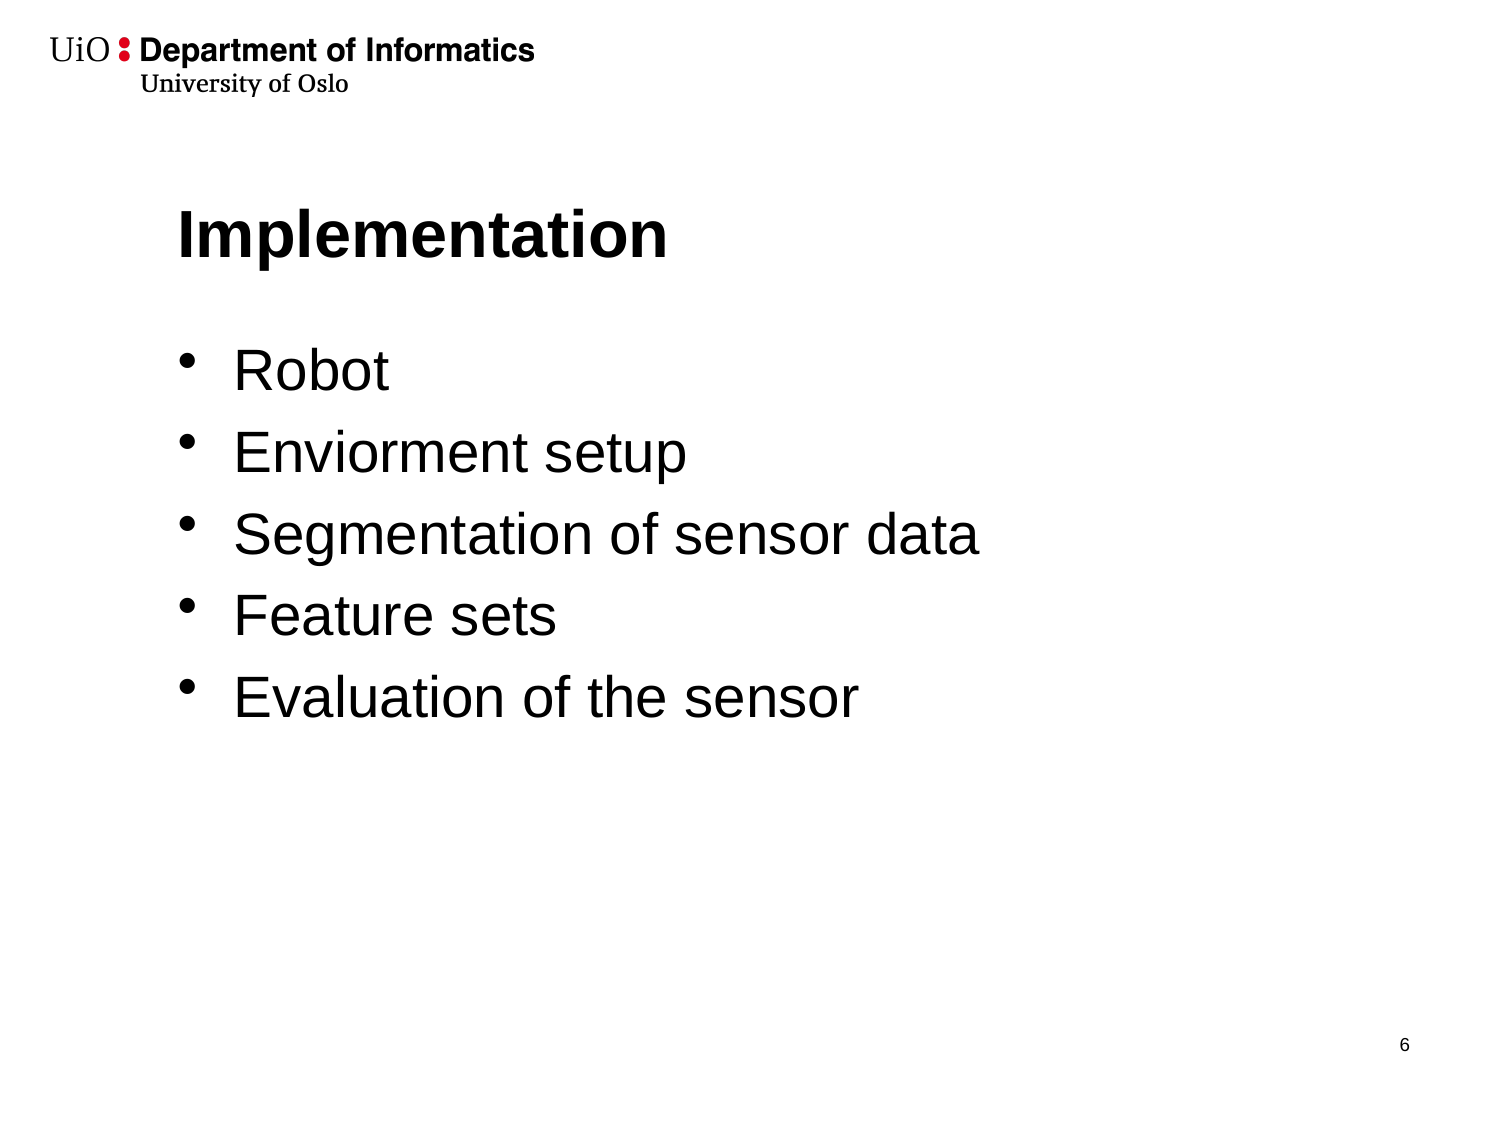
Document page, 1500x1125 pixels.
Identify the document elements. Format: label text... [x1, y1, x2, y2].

slide_number 7 [1312, 1024, 1426, 1101]
title Implementation [162, 137, 1426, 324]
list Robot Enviorment setup Segmentation of sensor data Feature sets Evaluation of the sensor [162, 324, 1426, 1001]
picture [50, 37, 534, 97]
